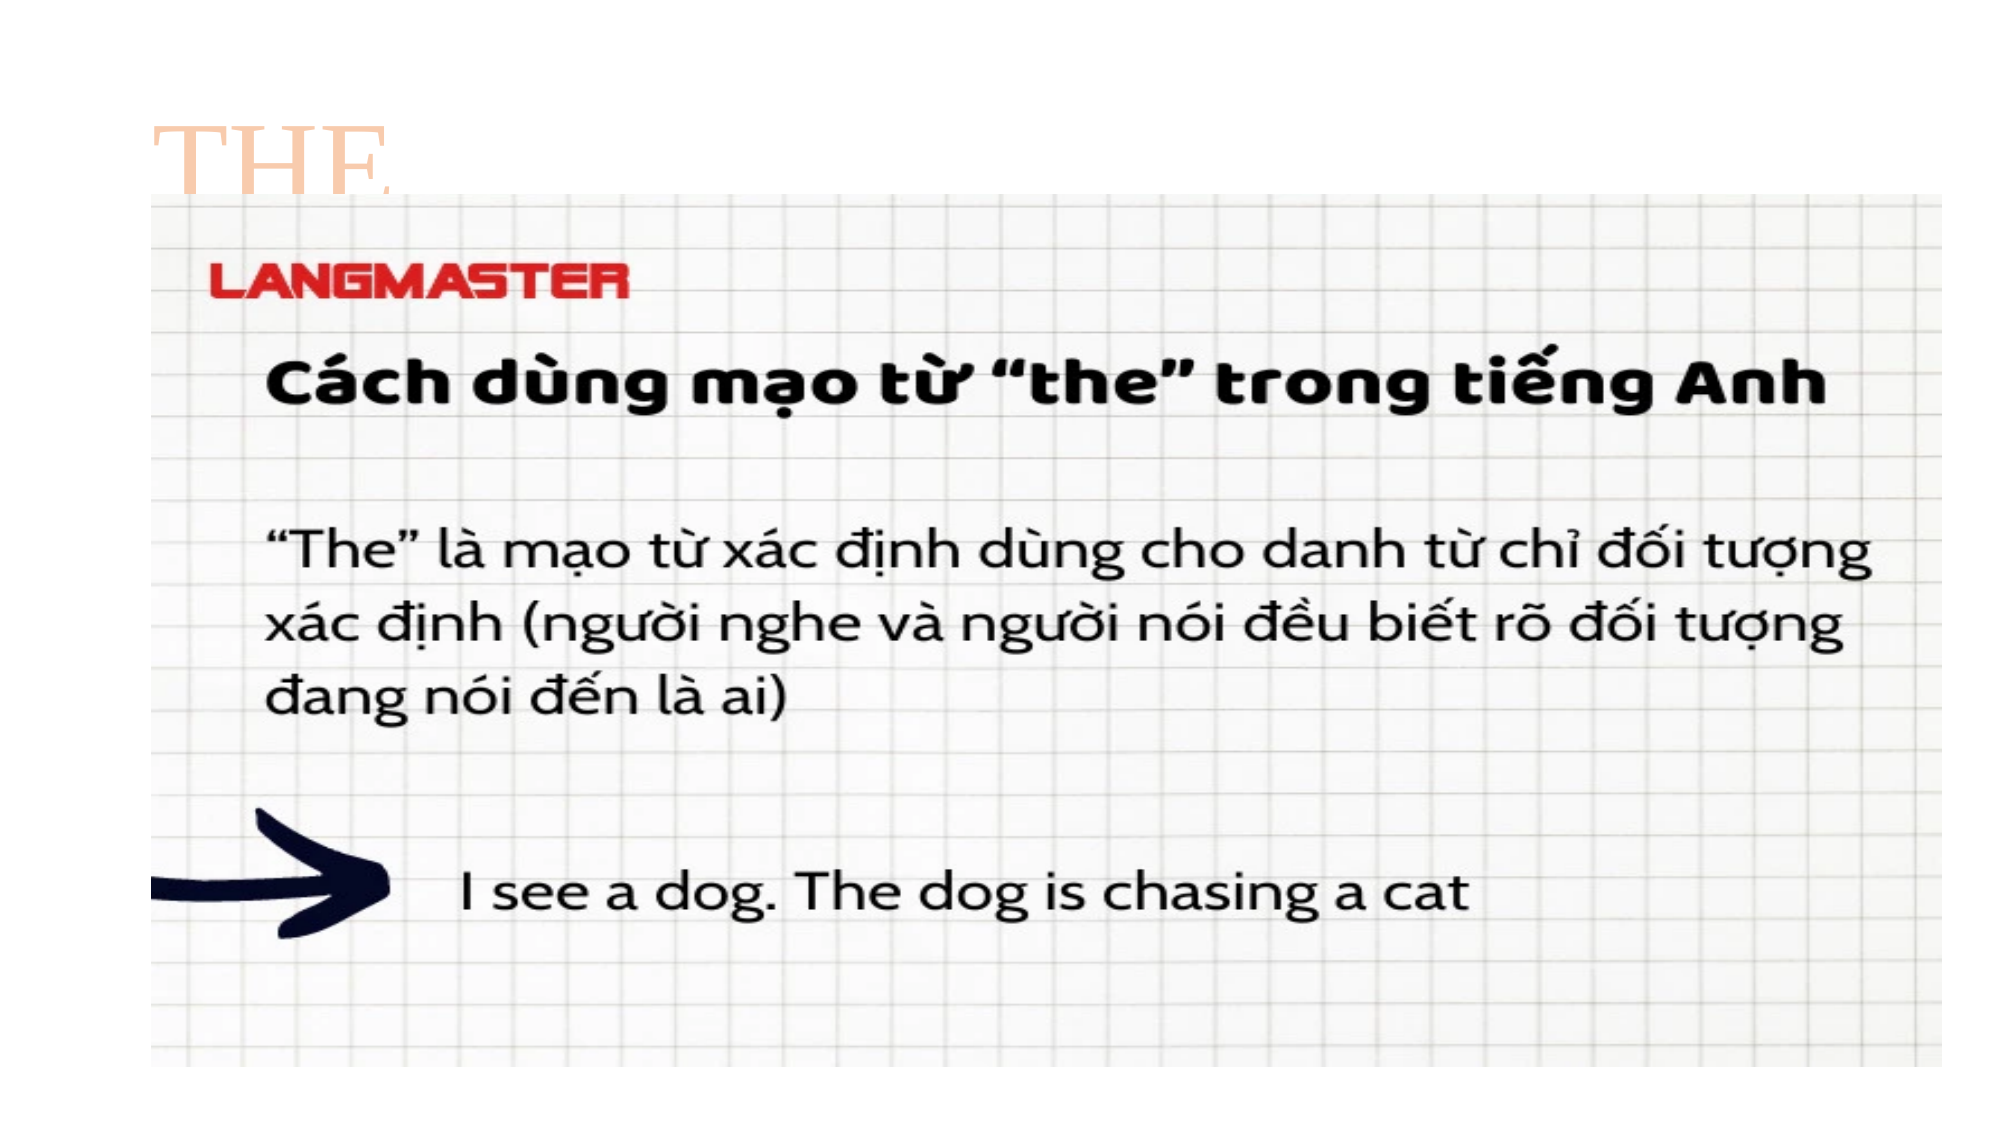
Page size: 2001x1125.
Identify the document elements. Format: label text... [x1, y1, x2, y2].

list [151, 194, 1942, 1067]
title THE [137, 59, 1863, 278]
